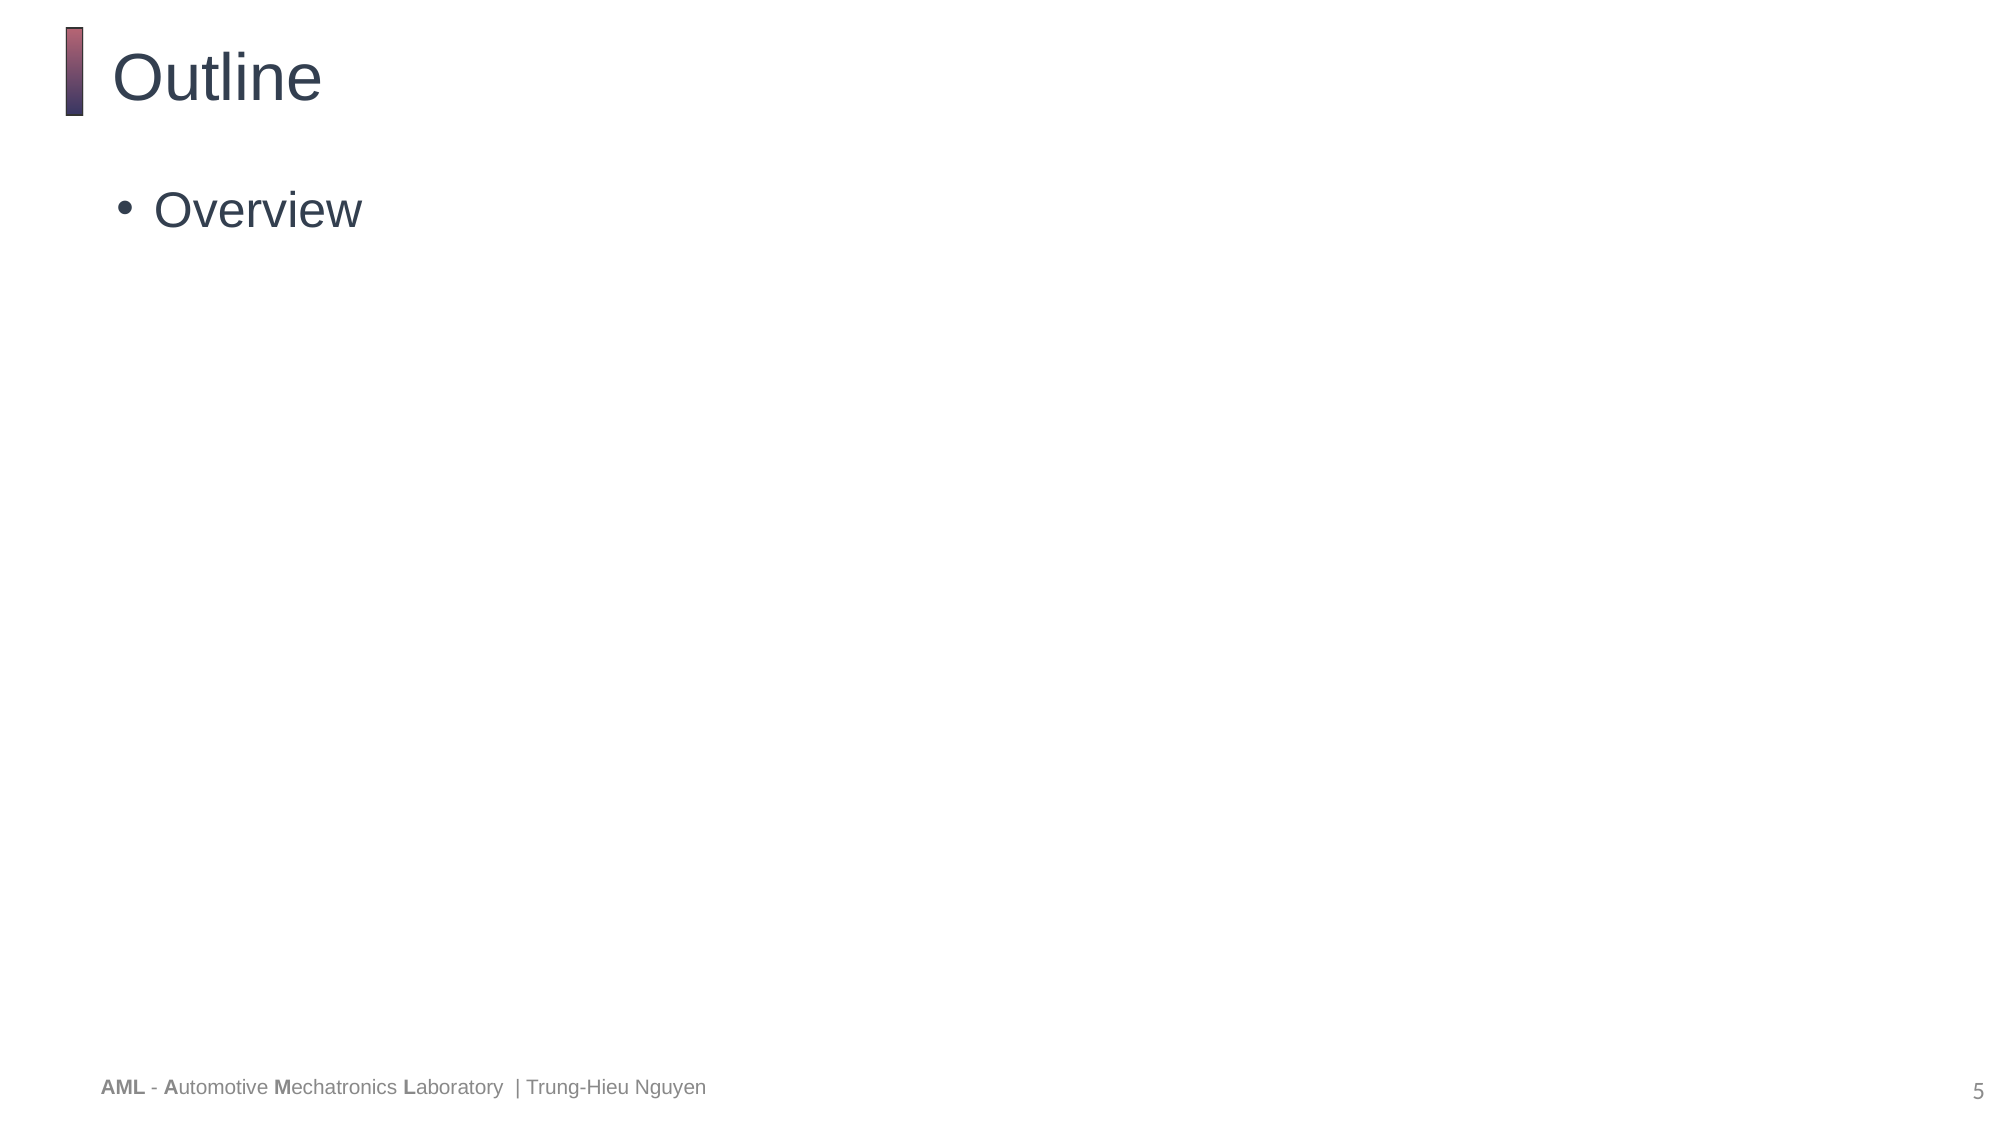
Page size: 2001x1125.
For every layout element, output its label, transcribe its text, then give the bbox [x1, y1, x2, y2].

title Outline [97, 38, 1924, 109]
slide_number 5 [1927, 1059, 2000, 1120]
list Overview [101, 139, 1928, 1055]
